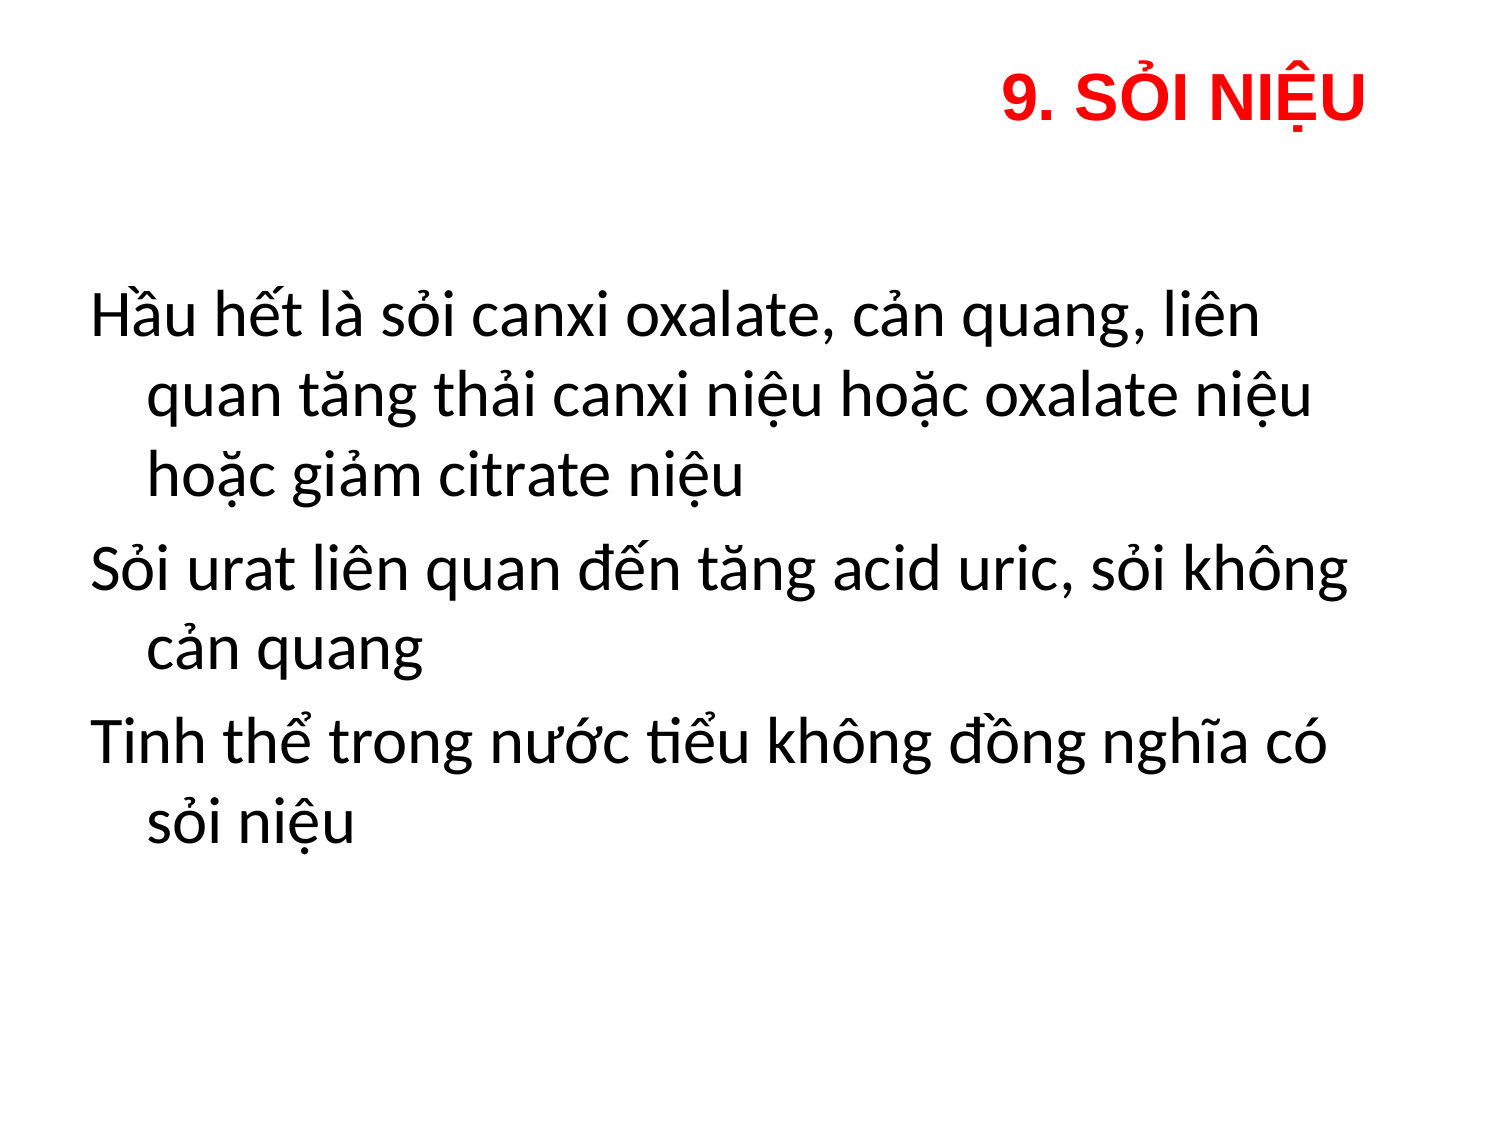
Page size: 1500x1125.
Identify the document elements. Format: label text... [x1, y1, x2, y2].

text_box 9. SỎI NIỆU [632, 46, 1383, 142]
list Hầu hết là sỏi canxi oxalate, cản quang, liên quan tăng thải canxi niệu hoặc oxalate niệu hoặc giảm citrate niệu Sỏi urat liên quan đến tăng acid uric, sỏi không cản quang Tinh thể trong nước tiểu không đồng nghĩa có sỏi niệu [75, 262, 1425, 1005]
